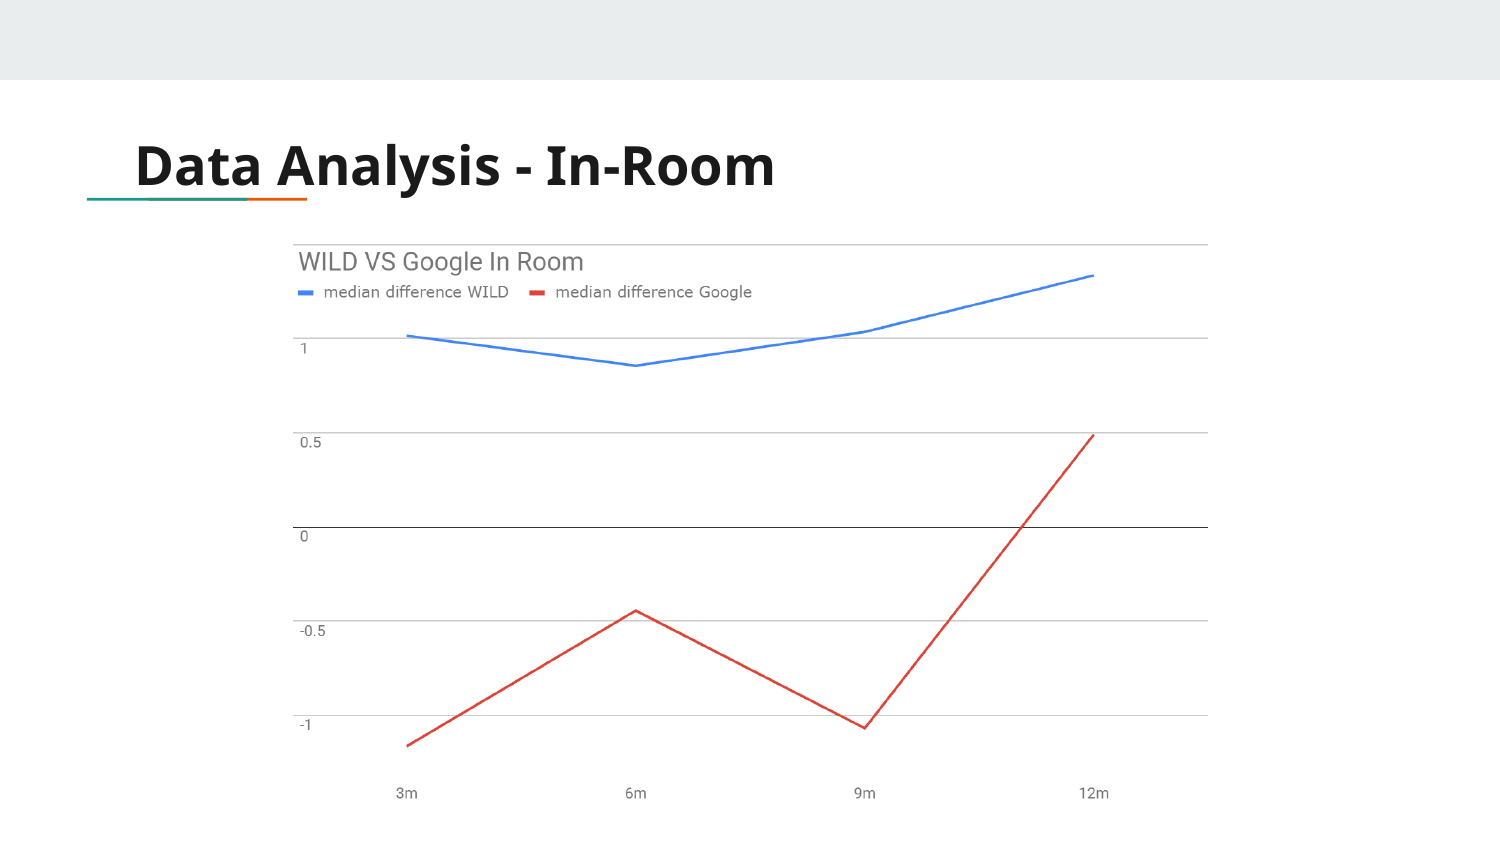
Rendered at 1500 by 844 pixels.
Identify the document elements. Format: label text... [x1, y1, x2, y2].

title Data Analysis - In-Room [119, 116, 1381, 205]
picture [292, 244, 1208, 809]
